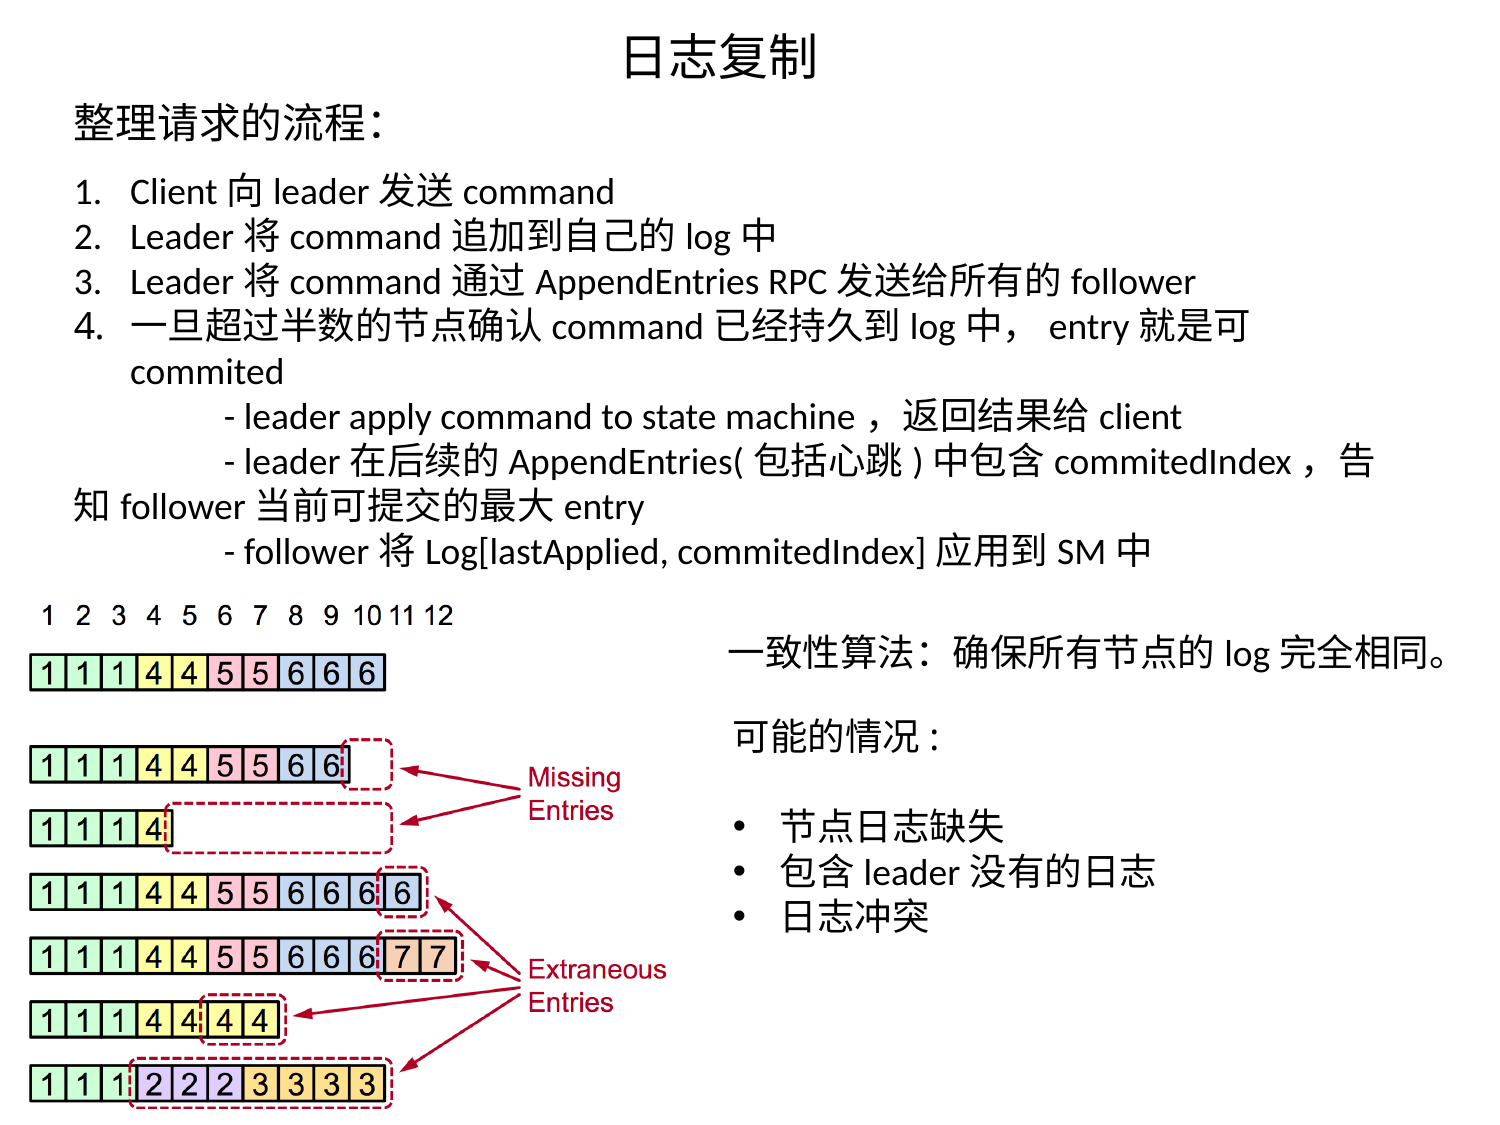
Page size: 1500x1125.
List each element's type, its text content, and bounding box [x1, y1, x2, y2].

text_box 整理请求的流程： Client向leader发送command Leader将command追加到自己的log中 Leader将command通过AppendEntries RPC发送给所有的follower 一旦超过半数的节点确认command已经持久到log中，entry就是可commited - leader apply command to state machine，返回结果给client - leader在后续的AppendEntries(包括心跳)中包含commitedIndex，告知follower当前可提交的最大entry - follower将Log[lastApplied, commitedIndex]应用到SM中 [59, 89, 1424, 580]
text_box 一致性算法：确保所有节点的log完全相同。 [713, 621, 1482, 727]
text_box 可能的情况: 节点日志缺失 包含leader没有的日志 日志冲突 [718, 705, 1500, 991]
title 日志复制 [43, 0, 1394, 150]
picture [23, 601, 670, 1110]
